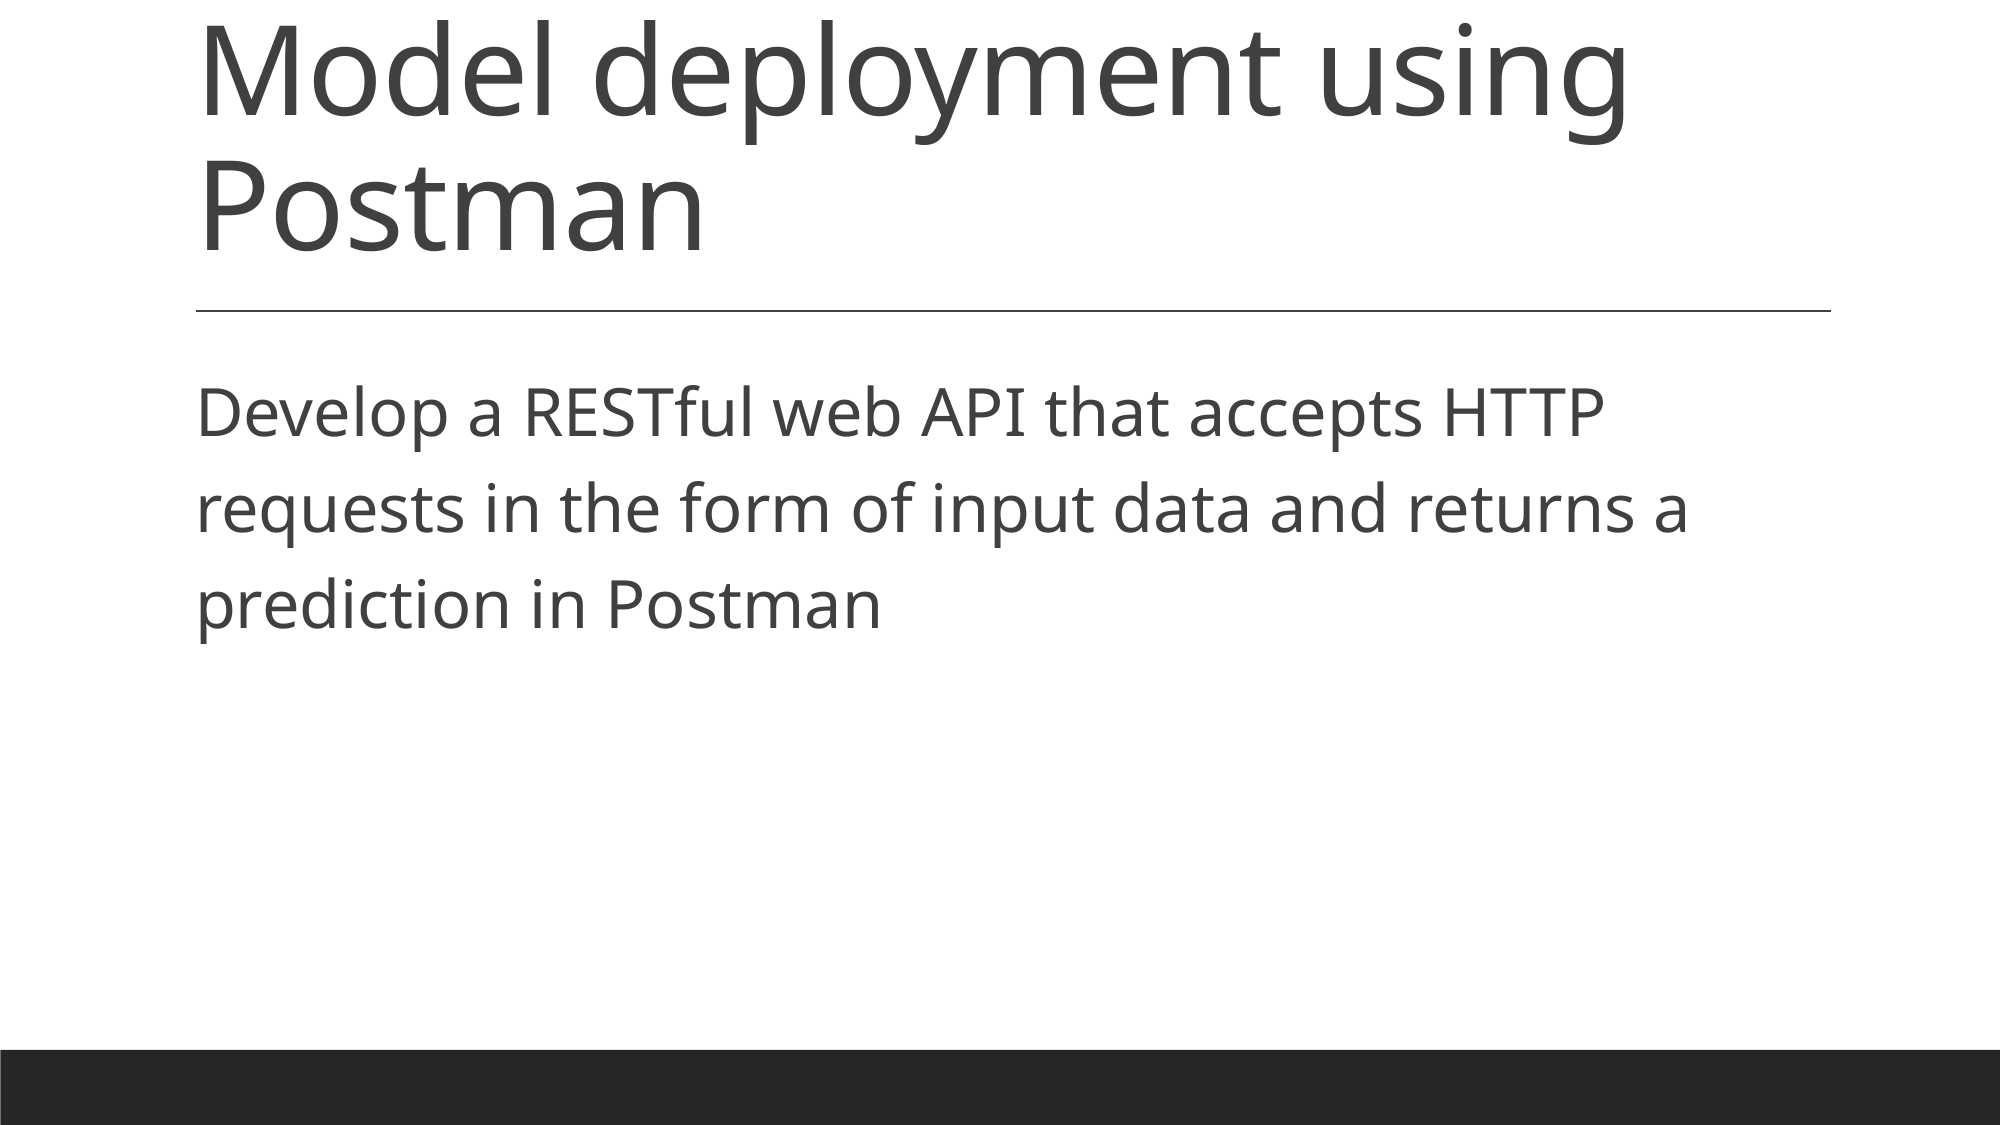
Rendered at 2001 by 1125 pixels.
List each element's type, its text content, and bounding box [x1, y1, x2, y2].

list Develop a RESTful web API that accepts HTTP requests in the form of input data and returns a prediction in Postman [180, 345, 1830, 963]
title Model deployment using Postman [180, 47, 1830, 285]
